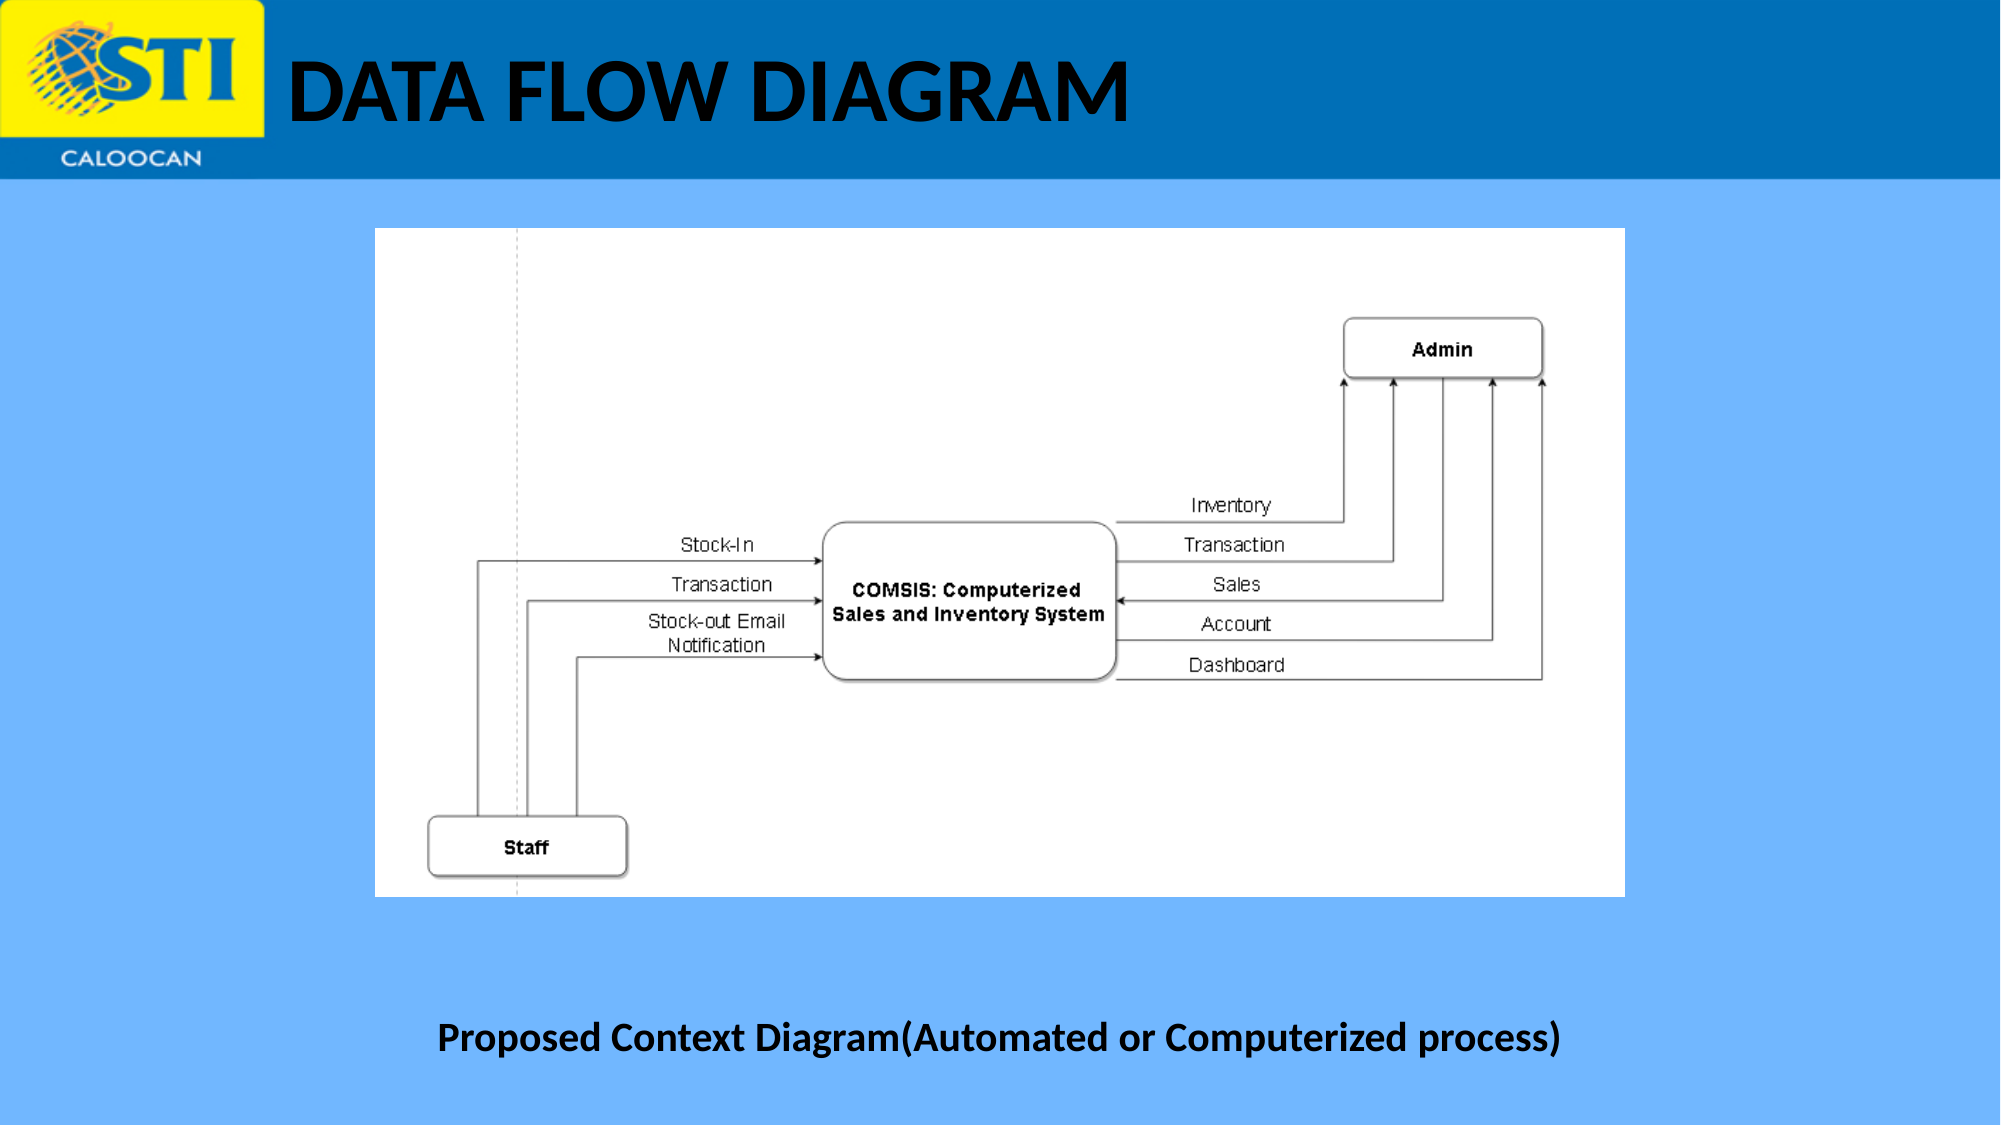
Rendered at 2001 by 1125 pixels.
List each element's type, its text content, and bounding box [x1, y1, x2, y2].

text_box DATA FLOW DIAGRAM [80, 44, 1340, 140]
text_box Proposed Context Diagram(Automated or Computerized process) [0, 1002, 2000, 1067]
picture [0, 0, 2001, 1125]
